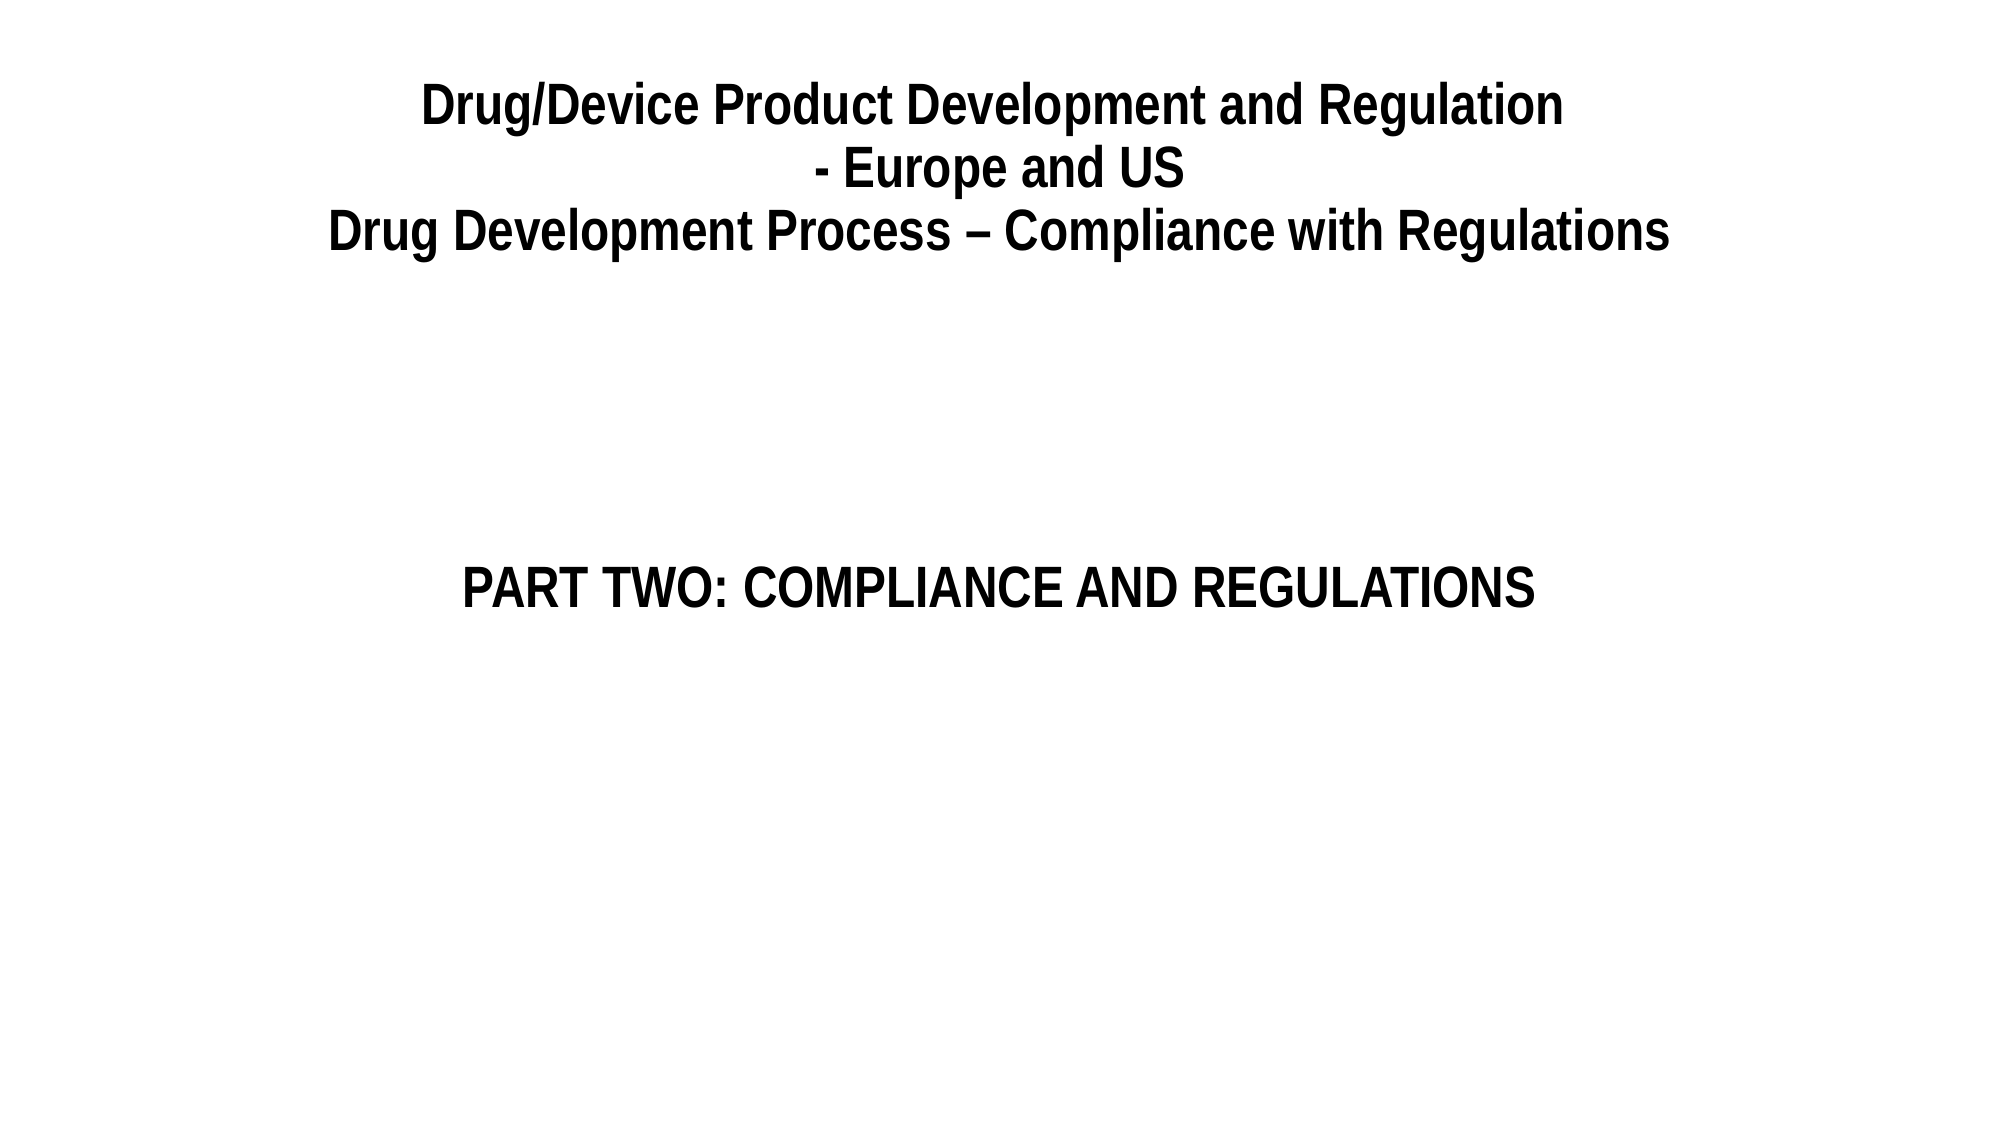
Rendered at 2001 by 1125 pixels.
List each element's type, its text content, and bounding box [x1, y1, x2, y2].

title Drug/Device Product Development and Regulation - Europe and US Drug Development Process – Compliance with Regulations [137, 59, 1863, 278]
list PART TWO: COMPLIANCE AND REGULATIONS [137, 299, 1863, 1014]
